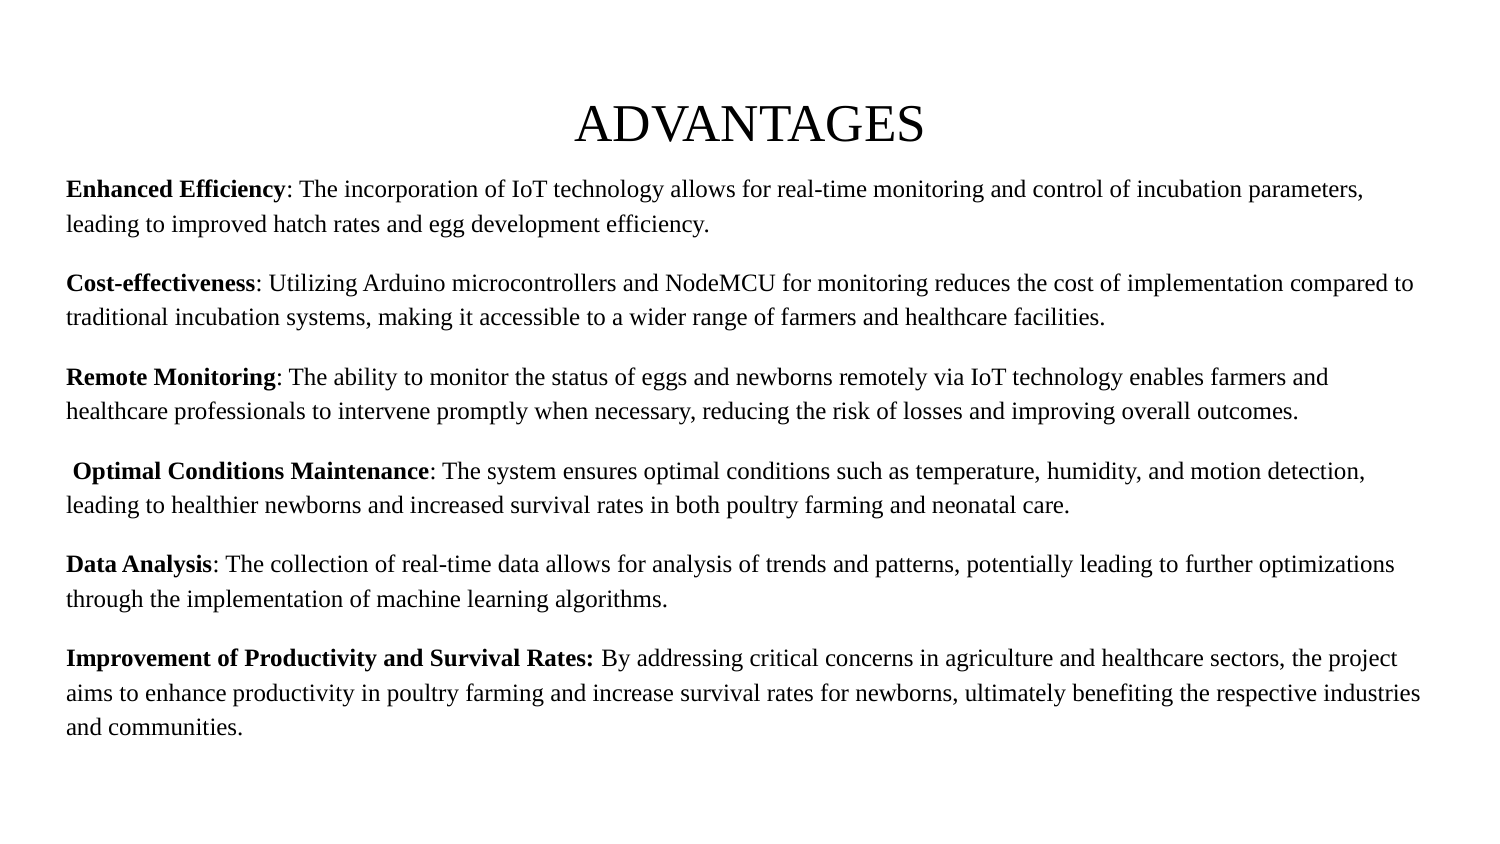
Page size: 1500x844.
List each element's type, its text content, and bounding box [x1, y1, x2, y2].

title ADVANTAGES [51, 72, 1449, 153]
list Enhanced Efficiency: The incorporation of IoT technology allows for real-time monitoring and control of incubation parameters, leading to improved hatch rates and egg development efficiency. Cost-effectiveness: Utilizing Arduino microcontrollers and NodeMCU for monitoring reduces the cost of implementation compared to traditional incubation systems, making it accessible to a wider range of farmers and healthcare facilities. Remote Monitoring: The ability to monitor the status of eggs and newborns remotely via IoT technology enables farmers and healthcare professionals to intervene promptly when necessary, reducing the risk of losses and improving overall outcomes. Optimal Conditions Maintenance: The system ensures optimal conditions such as temperature, humidity, and motion detection, leading to healthier newborns and increased survival rates in both poultry farming and neonatal care. Data Analysis: The collection of real-time data allows for analysis of trends and patterns, potentially leading to further optimizations through the implementation of machine learning algorithms. Improvement of Productivity and Survival Rates: By addressing critical concerns in agriculture and healthcare sectors, the project aims to enhance productivity in poultry farming and increase survival rates for newborns, ultimately benefiting the respective industries and communities. [51, 153, 1449, 759]
